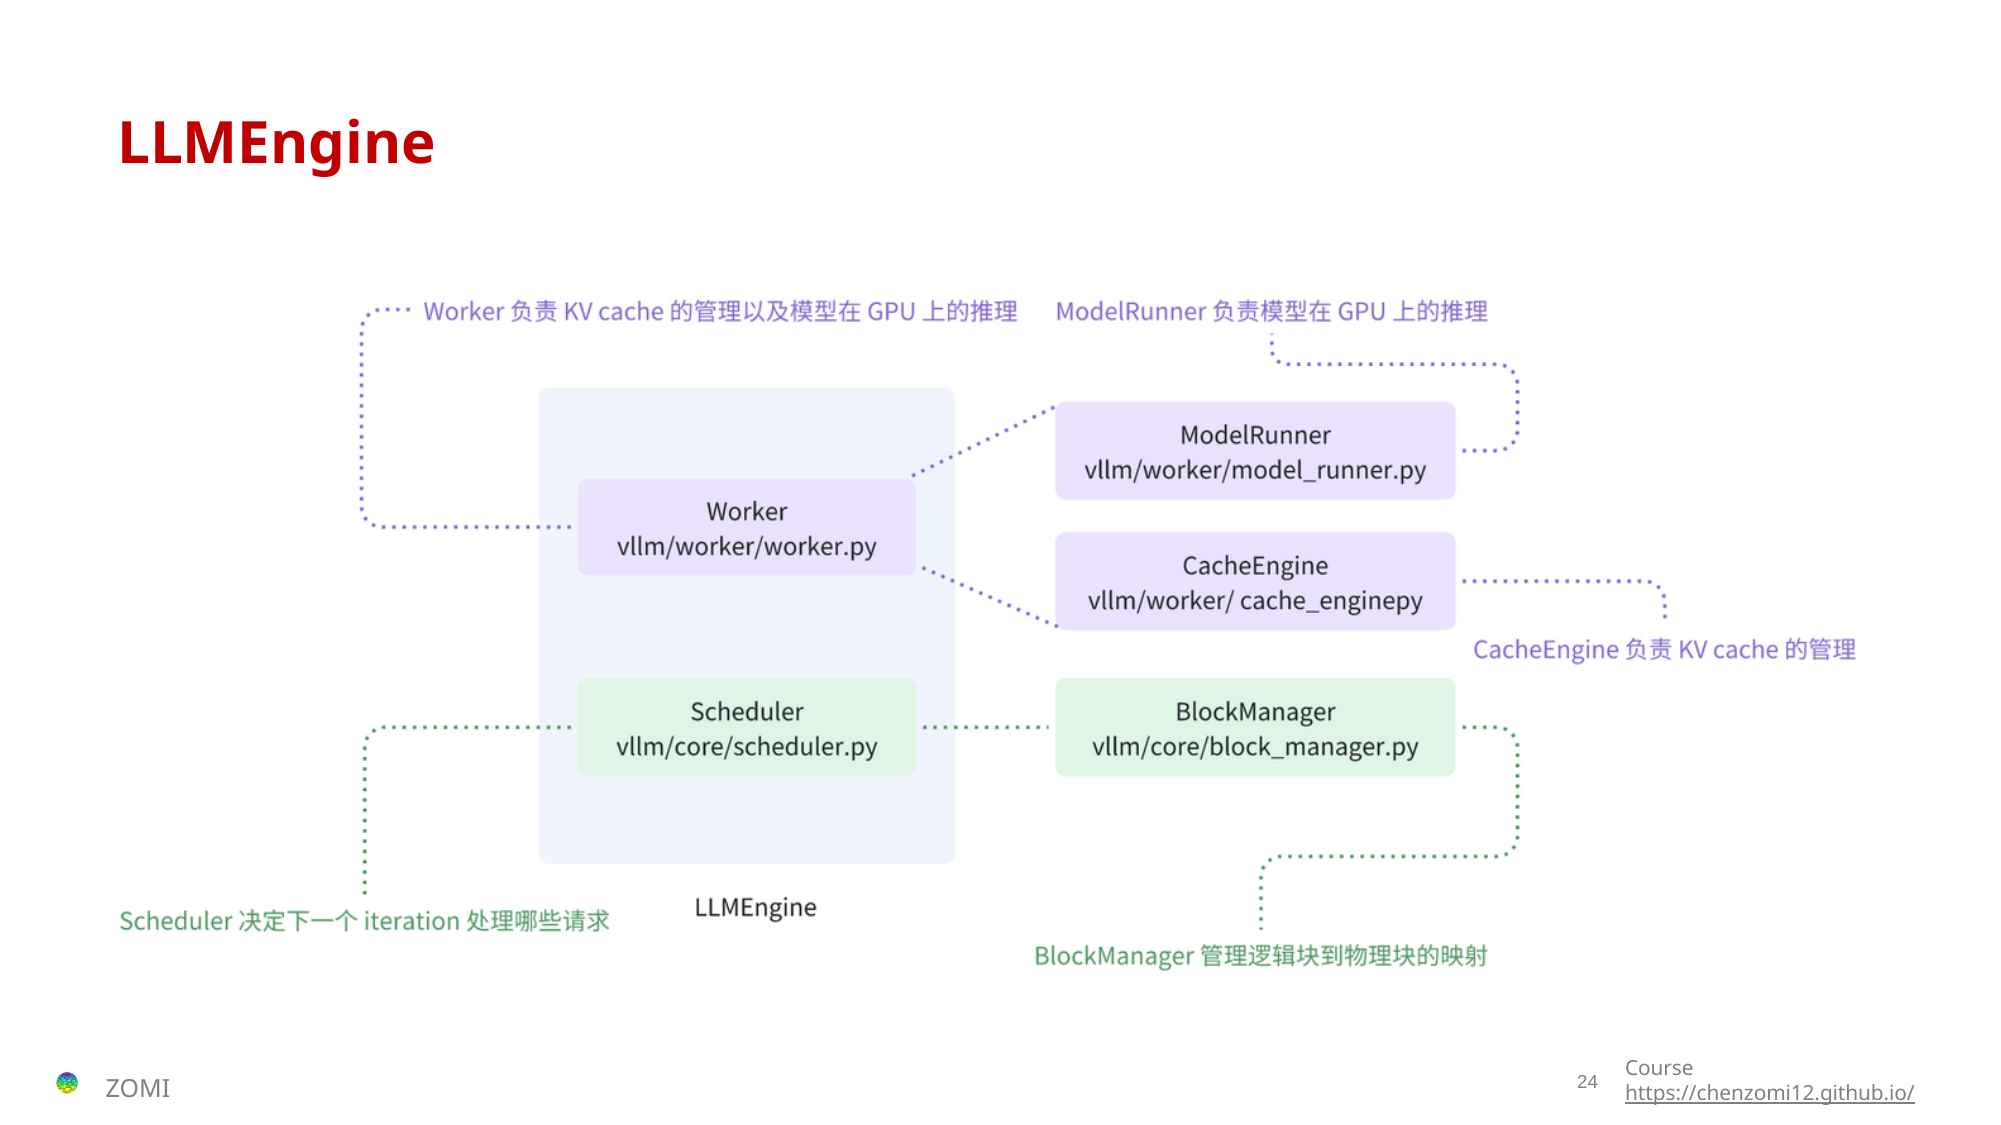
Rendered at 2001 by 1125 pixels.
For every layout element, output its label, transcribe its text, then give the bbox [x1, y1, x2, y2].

title LLMEngine [102, 91, 1901, 189]
picture [57, 1073, 77, 1093]
picture [78, 251, 1899, 1014]
